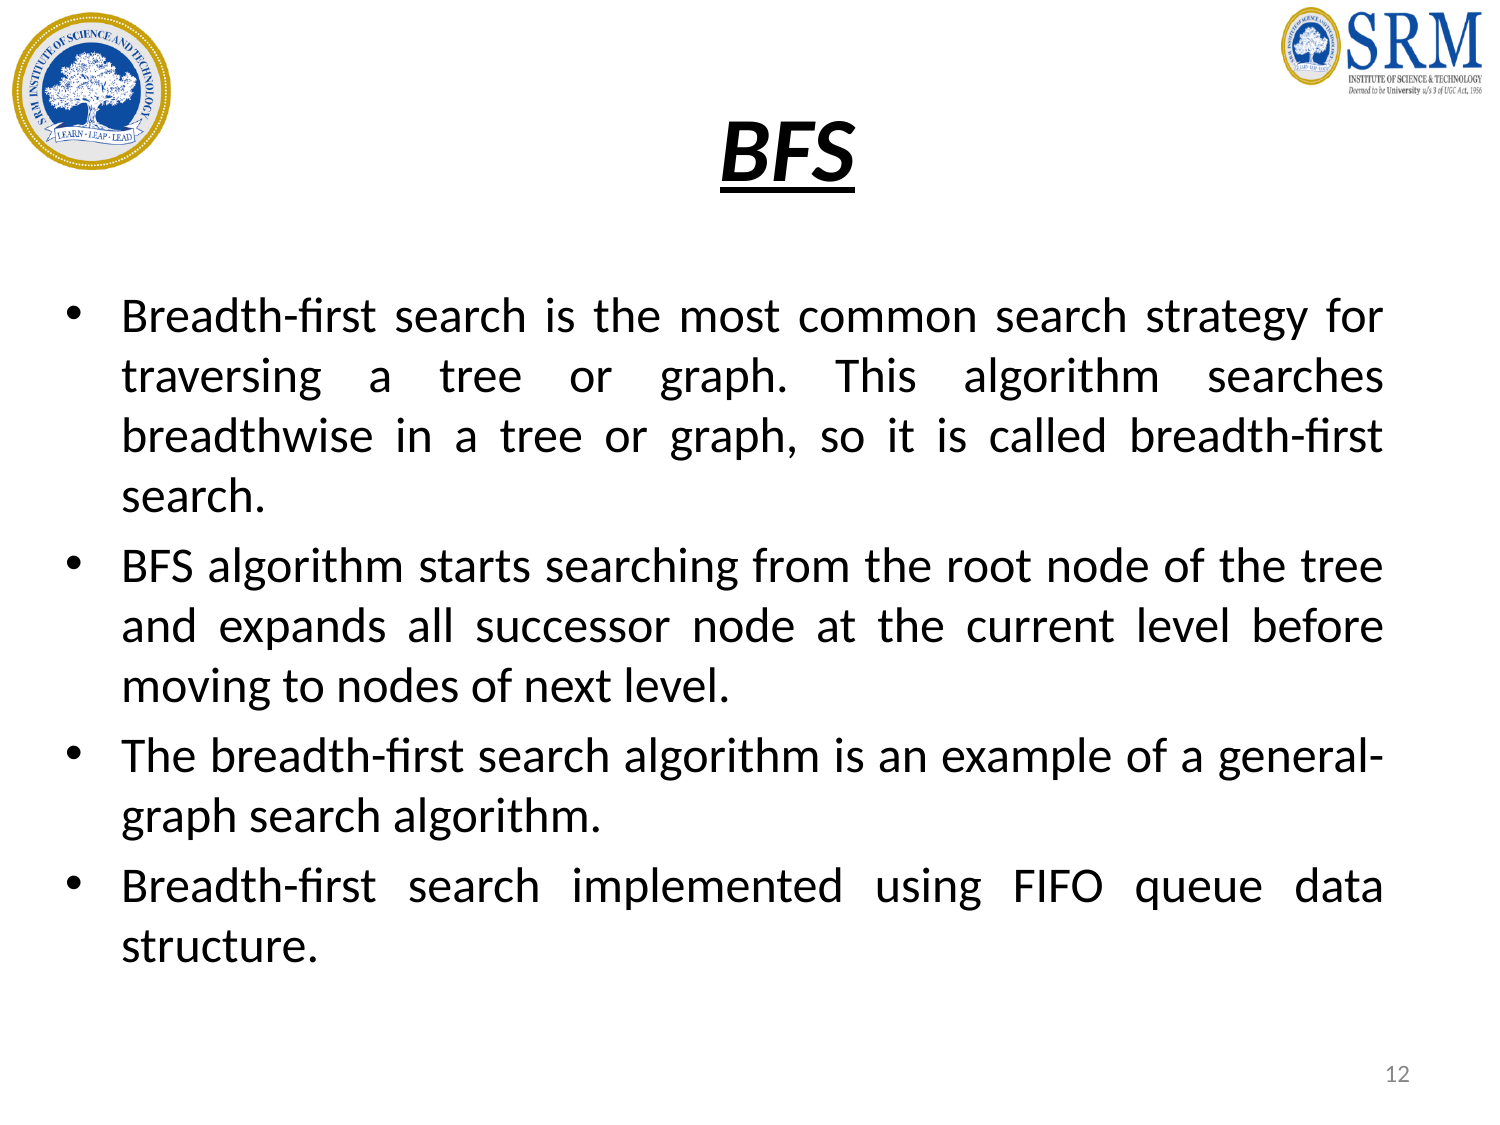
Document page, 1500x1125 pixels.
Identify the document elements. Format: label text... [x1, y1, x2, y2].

picture [12, 12, 171, 171]
picture [1281, 7, 1482, 95]
title BFS [150, 24, 1425, 264]
list Breadth-first search is the most common search strategy for traversing a tree or graph. This algorithm searches breadthwise in a tree or graph, so it is called breadth-first search. BFS algorithm starts searching from the root node of the tree and expands all successor node at the current level before moving to nodes of next level. The breadth-first search algorithm is an example of a general-graph search algorithm. Breadth-first search implemented using FIFO queue data structure. [50, 275, 1400, 1075]
slide_number ‹#› [1074, 1042, 1425, 1103]
